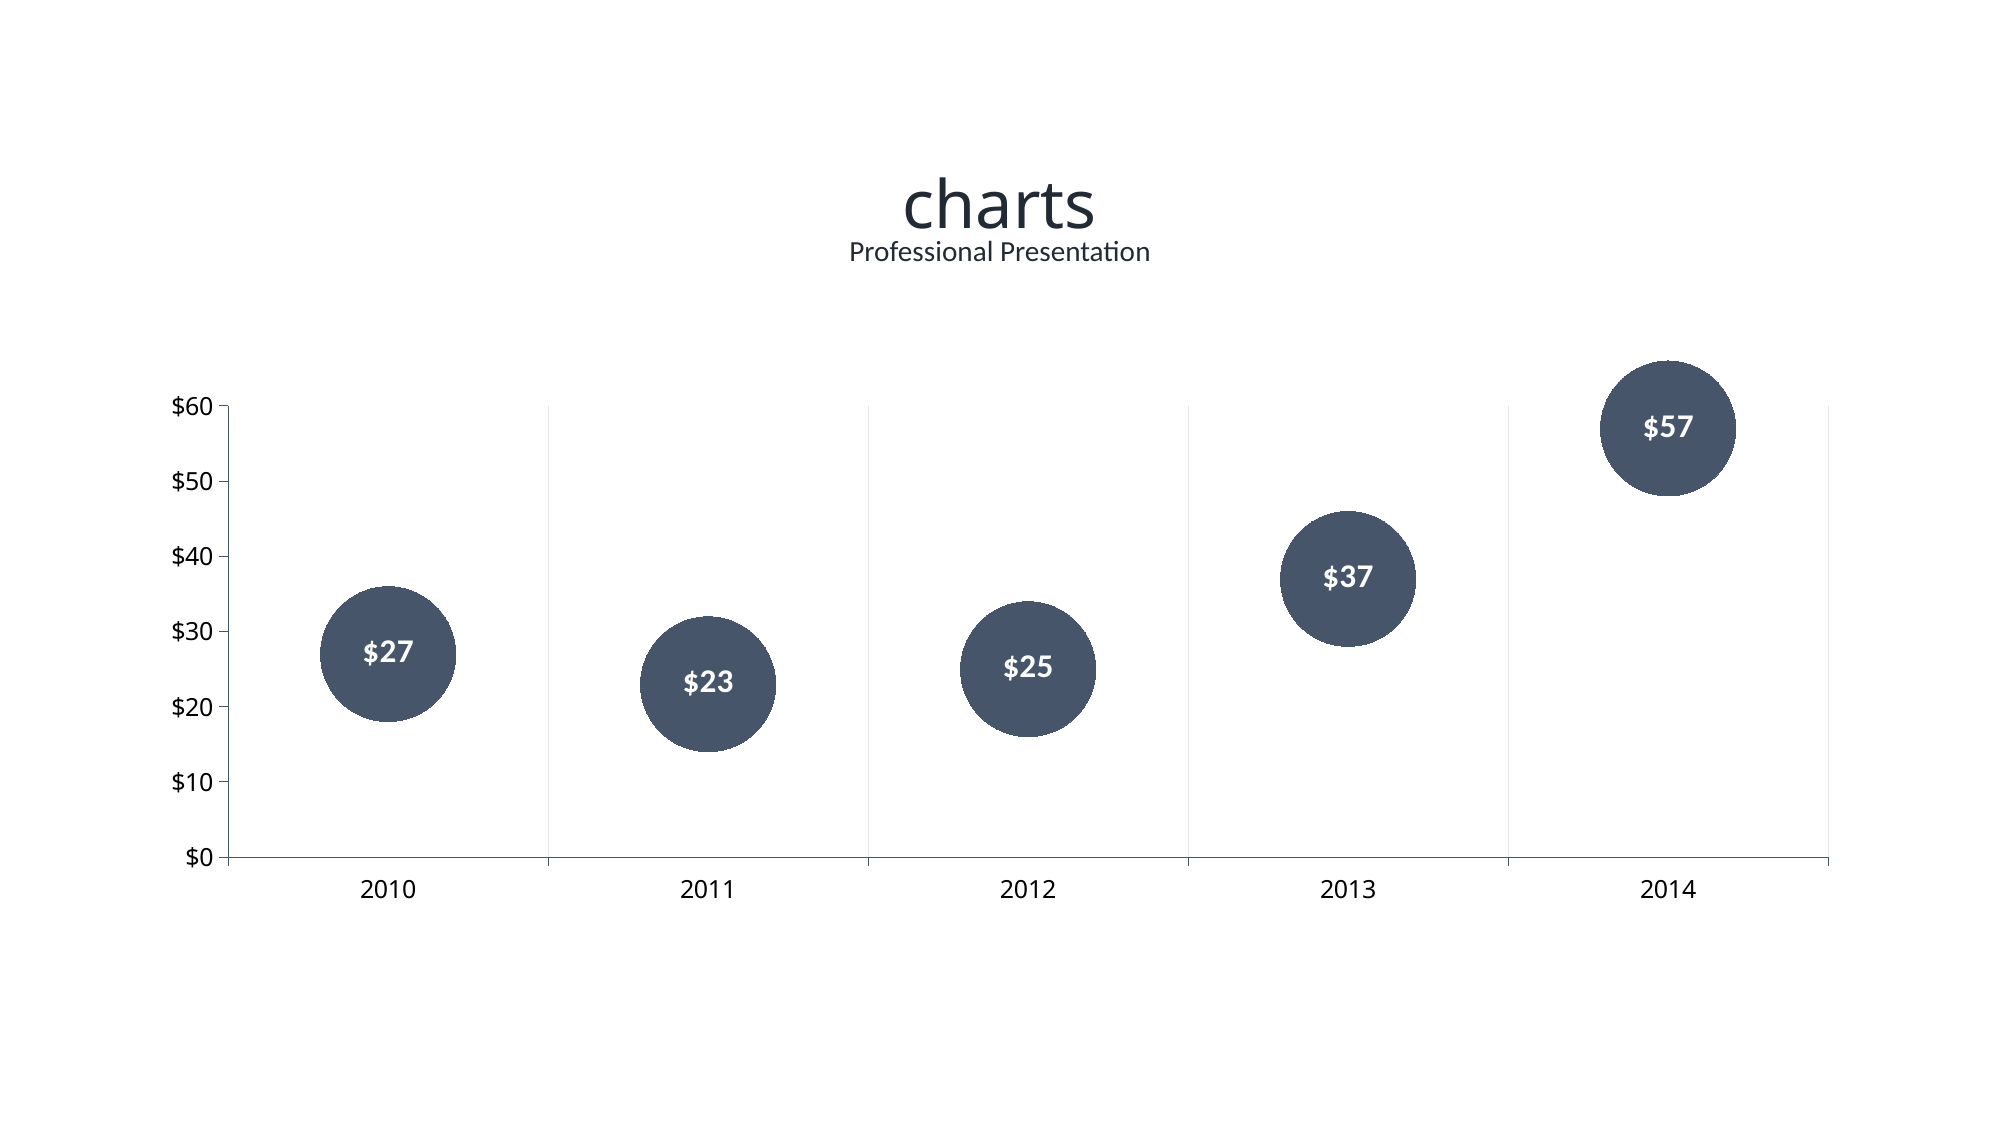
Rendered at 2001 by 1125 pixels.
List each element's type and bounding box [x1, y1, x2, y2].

text_box [132, 154, 1868, 276]
chart [171, 348, 1829, 907]
